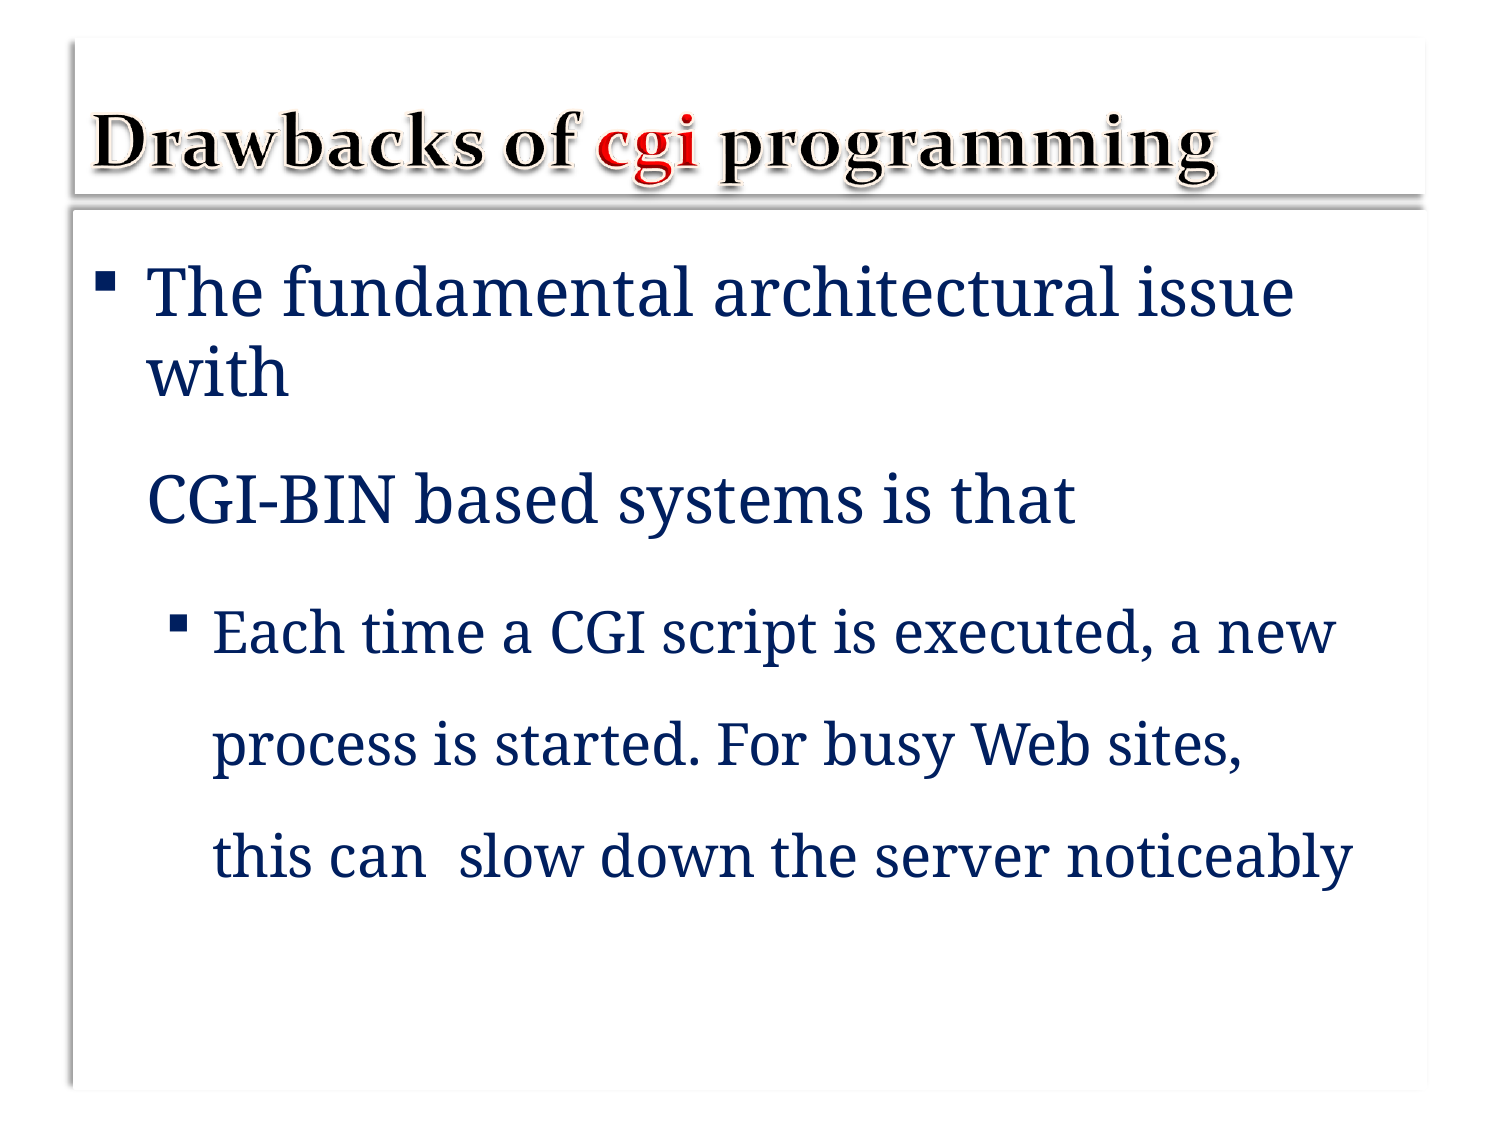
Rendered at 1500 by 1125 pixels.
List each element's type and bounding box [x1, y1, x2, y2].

text_box [23, 32, 1430, 214]
text_box [39, 219, 1431, 1093]
